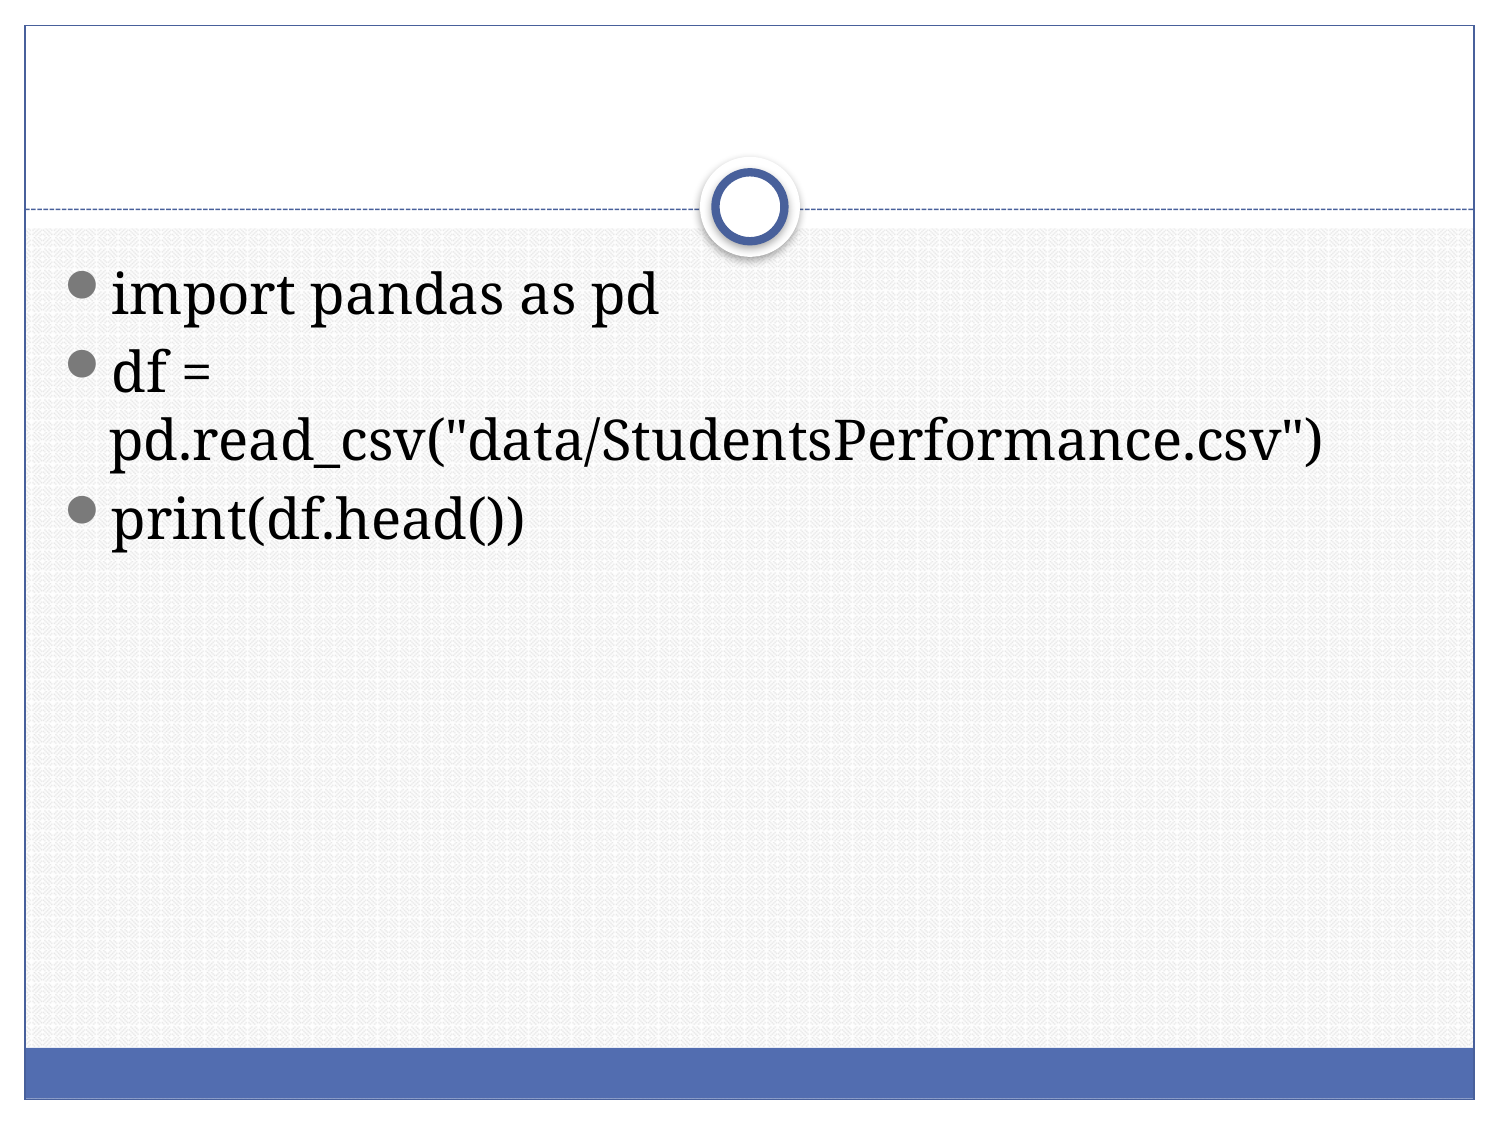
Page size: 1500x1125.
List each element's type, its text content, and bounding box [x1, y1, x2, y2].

list import pandas as pd df = pd.read_csv("data/StudentsPerformance.csv") print(df.head()) [49, 250, 1445, 1001]
